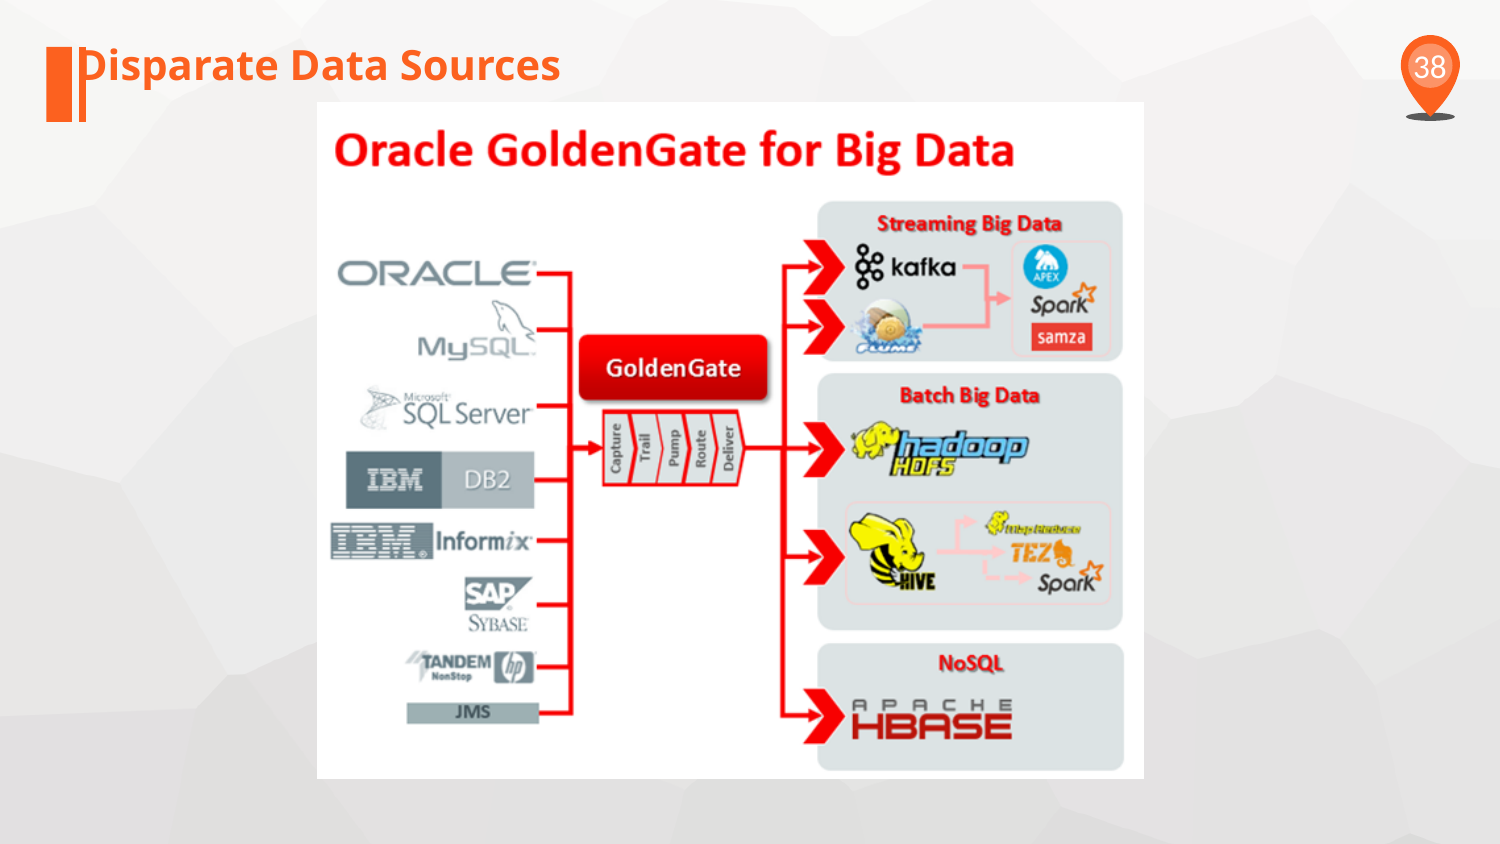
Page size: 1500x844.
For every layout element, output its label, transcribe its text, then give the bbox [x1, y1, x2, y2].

text_box [44, 45, 74, 124]
slide_number 38 [1254, 42, 1500, 88]
picture [0, 0, 1500, 844]
text_box Disparate Data Sources [62, 31, 577, 97]
